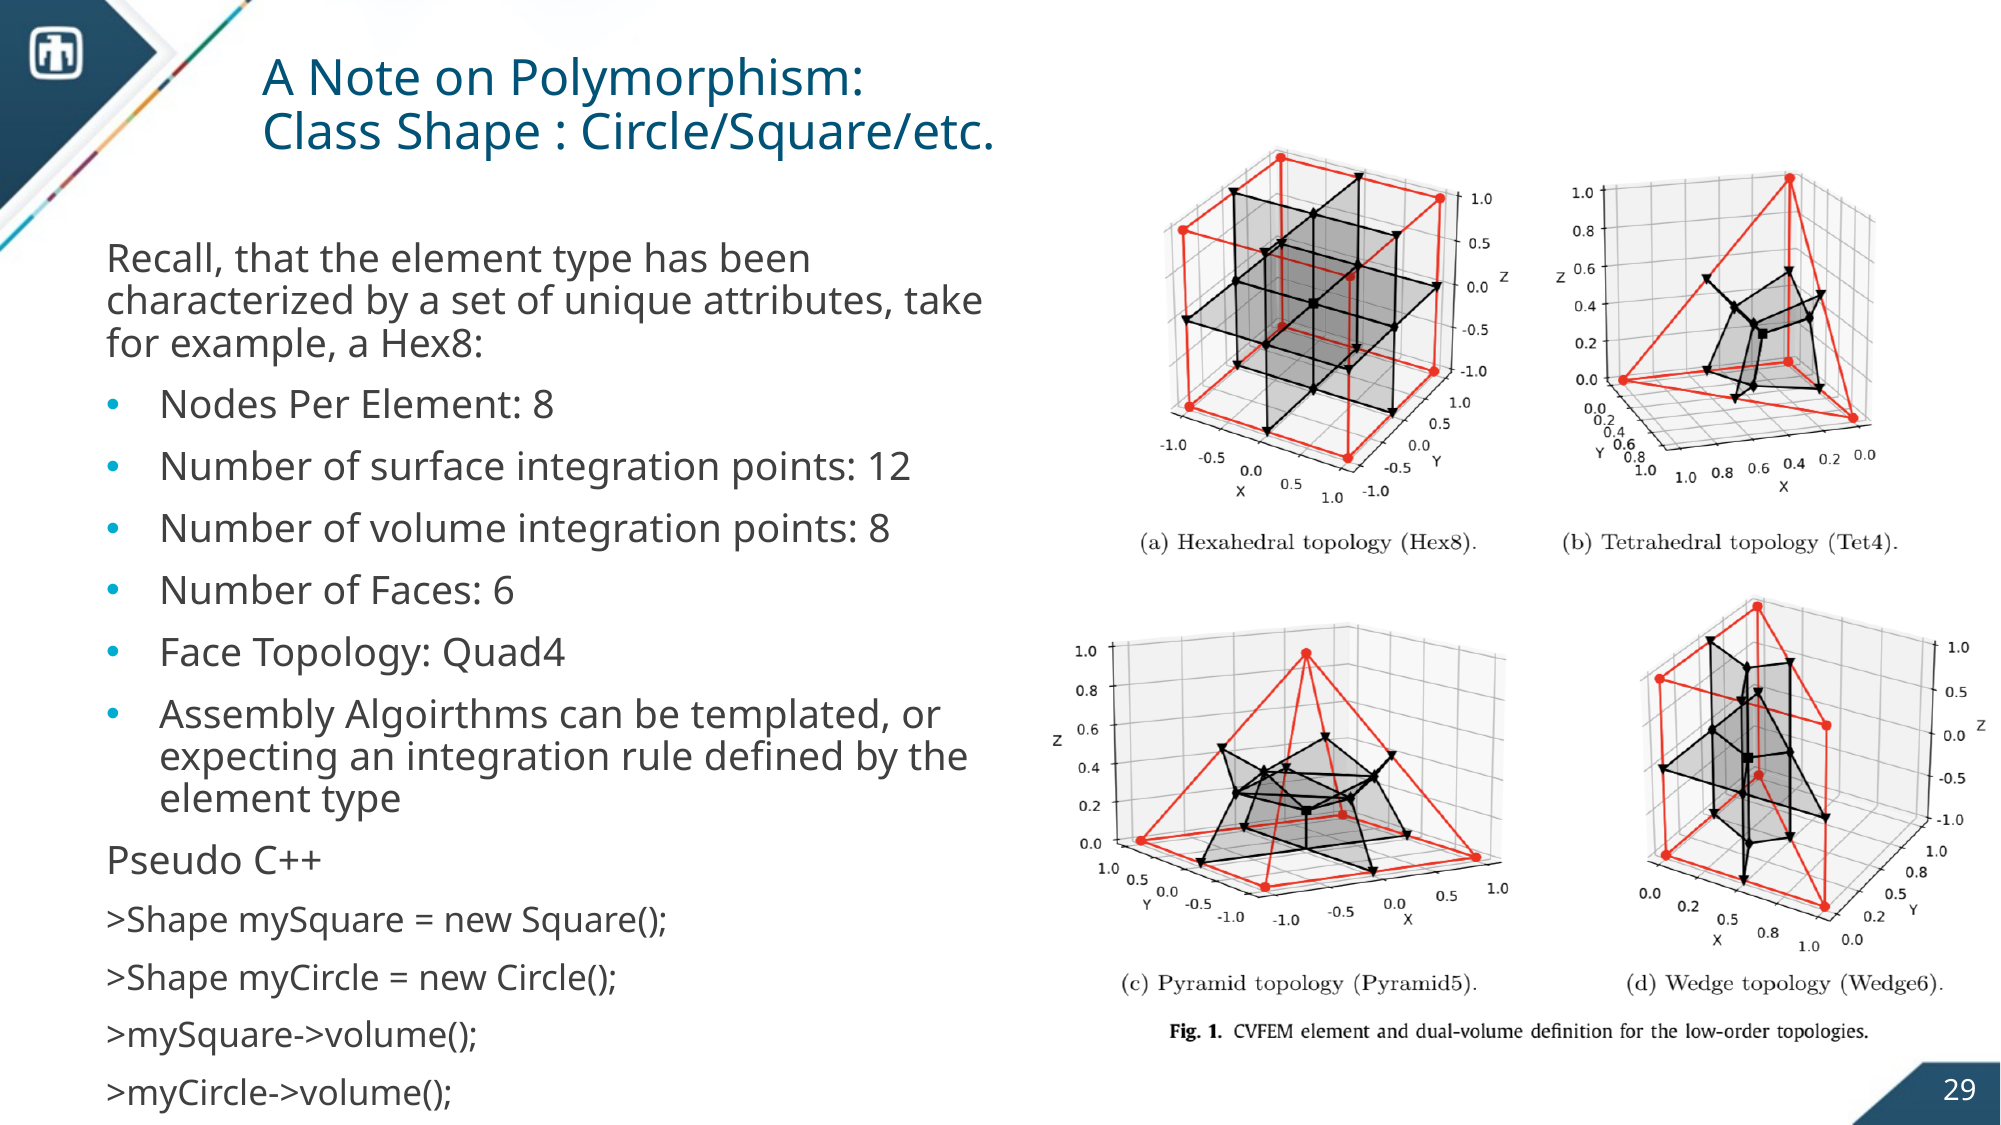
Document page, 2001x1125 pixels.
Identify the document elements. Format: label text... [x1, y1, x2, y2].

picture [0, 0, 2001, 1125]
slide_number 29 [1919, 1061, 2000, 1122]
title A Note on Polymorphism: Class Shape : Circle/Square/etc. [262, 42, 1919, 170]
list Recall, that the element type has been characterized by a set of unique attributes, take for example, a Hex8: Nodes Per Element: 8 Number of surface integration points: 12 Number of volume integration points: 8 Number of Faces: 6 Face Topology: Quad4 Assembly Algoirthms can be templated, or expecting an integration rule defined by the element type Pseudo C++ >Shape mySquare = new Square(); >Shape myCircle = new Circle(); >mySquare->volume(); >myCircle->volume(); [106, 231, 1000, 1125]
